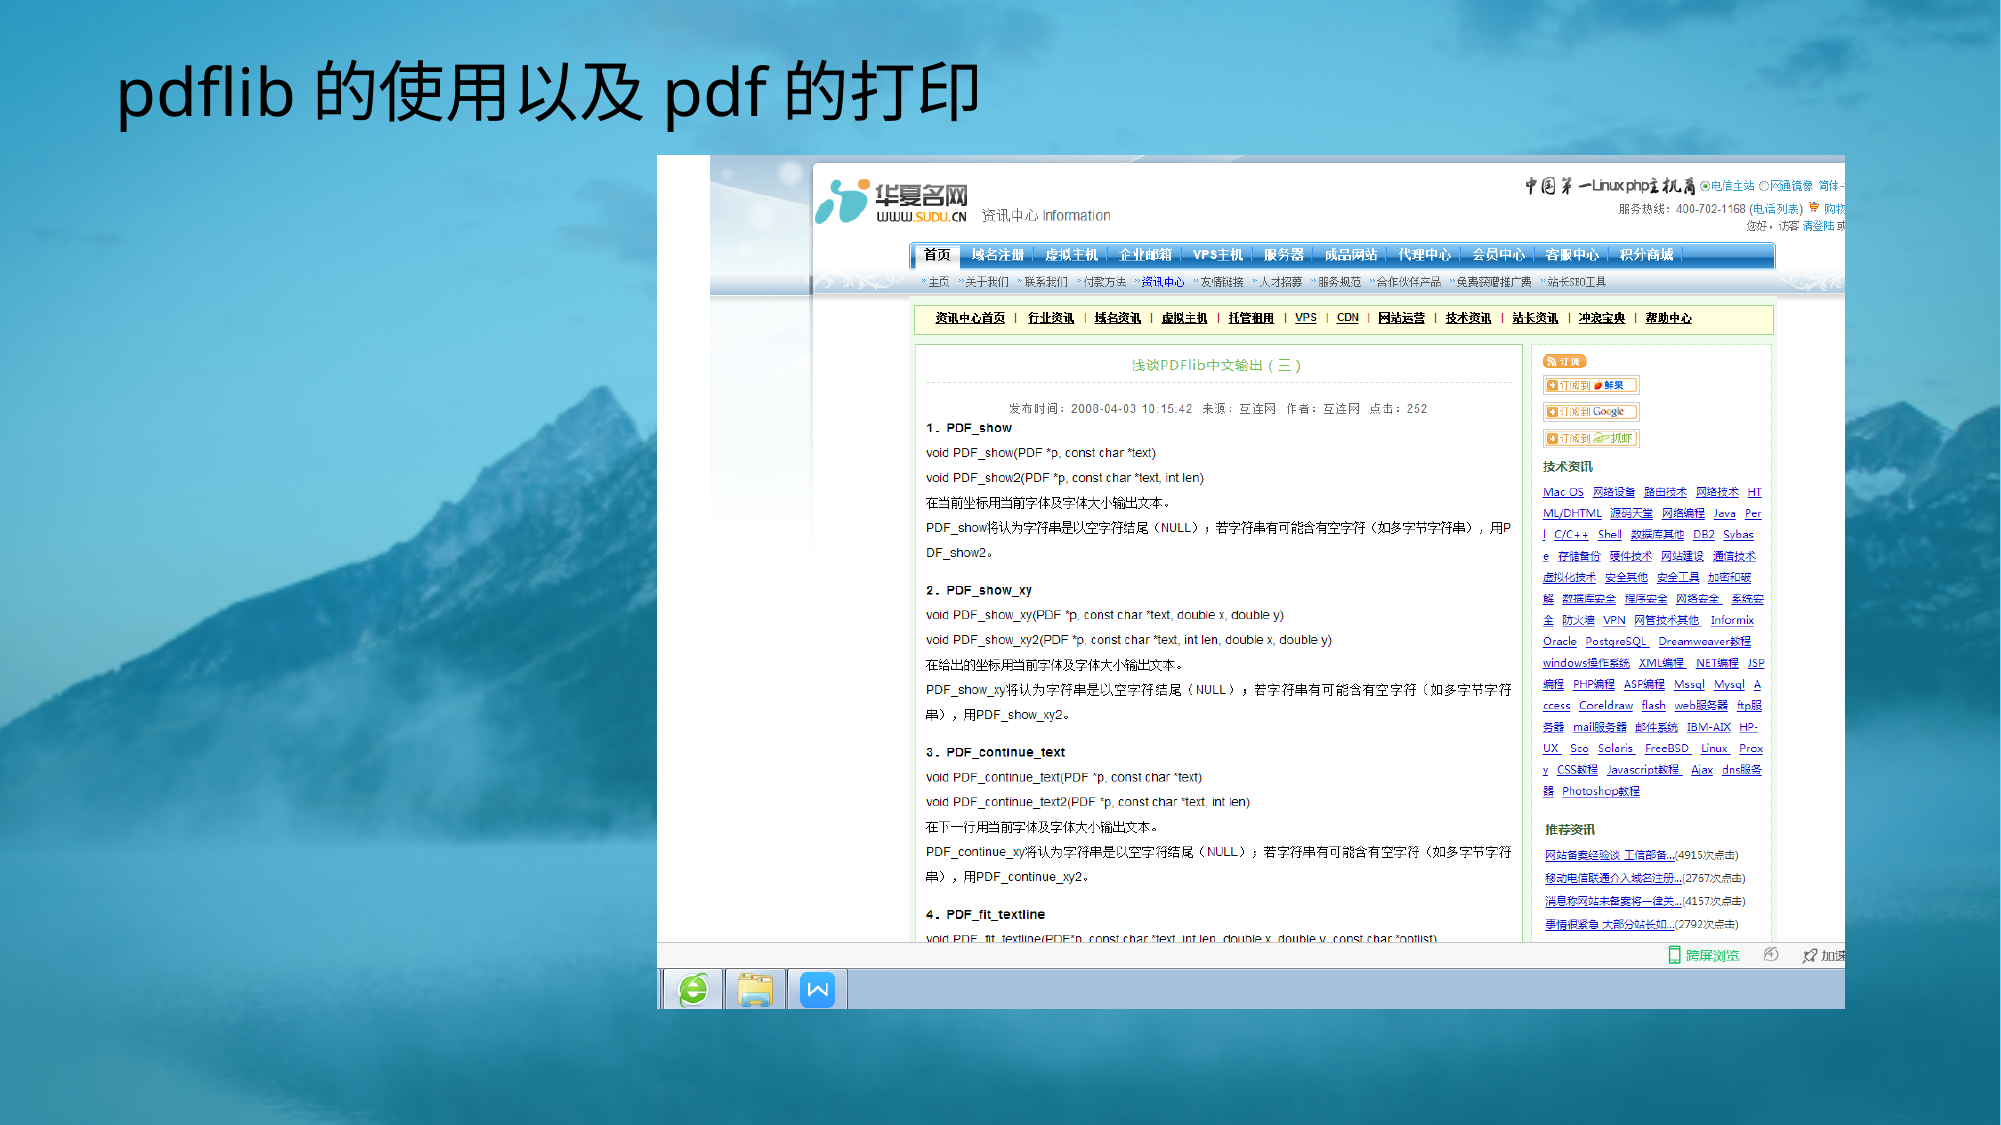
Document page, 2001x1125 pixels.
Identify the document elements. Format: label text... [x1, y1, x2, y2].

text_box pdflib的使用以及pdf的打印 [101, 42, 998, 138]
picture [0, 0, 2000, 1125]
